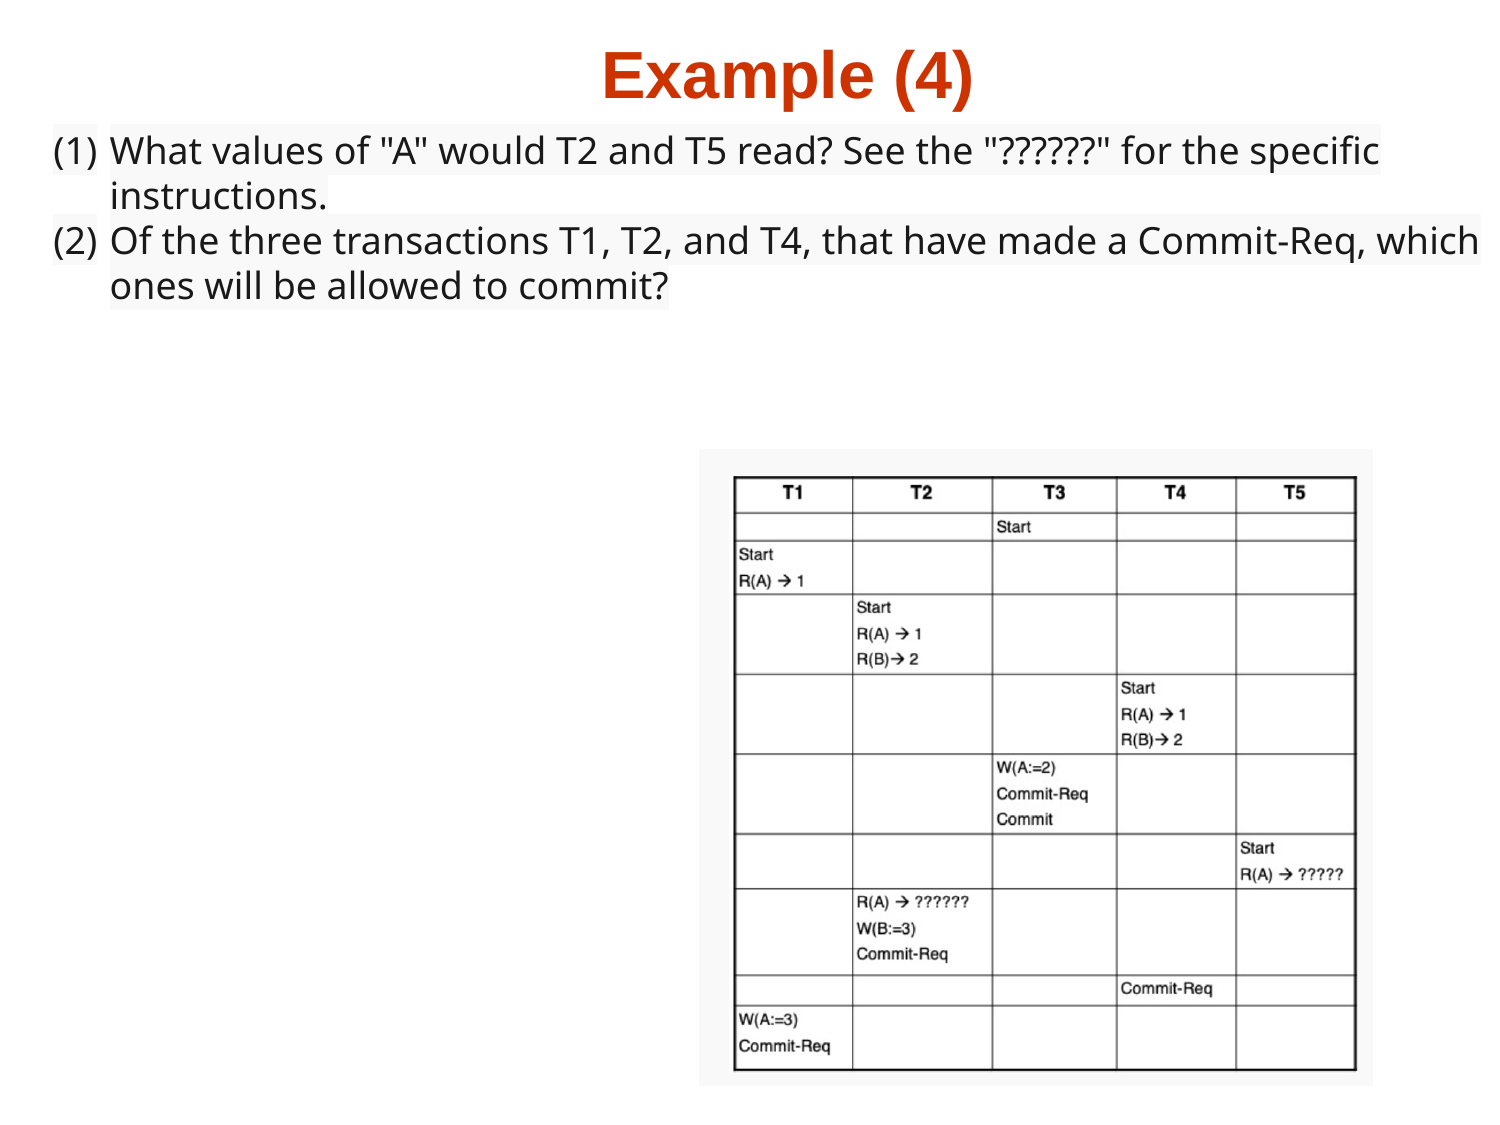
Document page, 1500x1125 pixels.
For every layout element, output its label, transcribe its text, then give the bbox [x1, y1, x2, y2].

title Example (4) [125, 18, 1452, 119]
text_box What values of "A" would T2 and T5 read? See the "??????" for the specific instructions. Of the three transactions T1, T2, and T4, that have made a Commit-Req, which ones will be allowed to commit? [38, 119, 1500, 314]
picture [699, 449, 1373, 1086]
